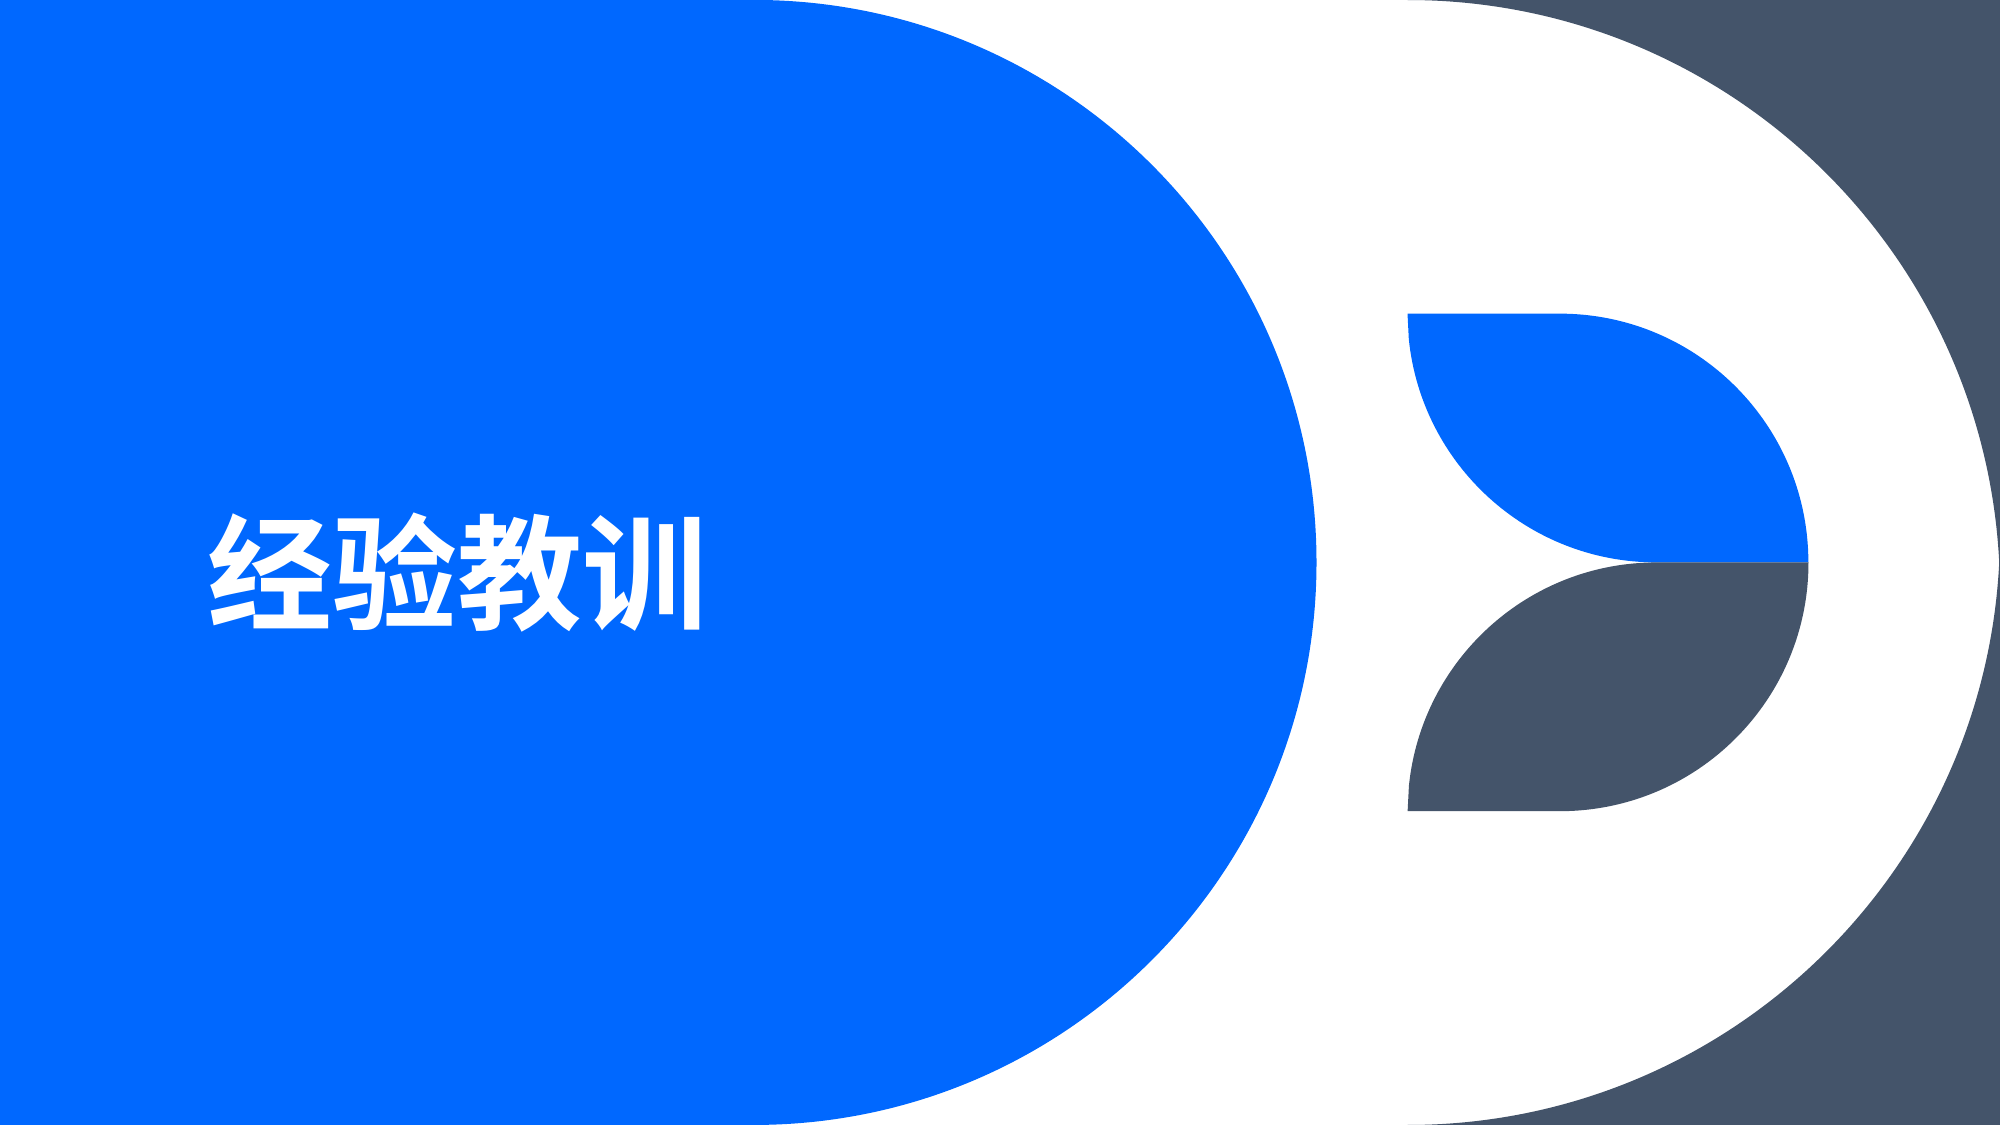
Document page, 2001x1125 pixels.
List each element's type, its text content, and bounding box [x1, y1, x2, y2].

title 经验教训 [192, 263, 1218, 655]
